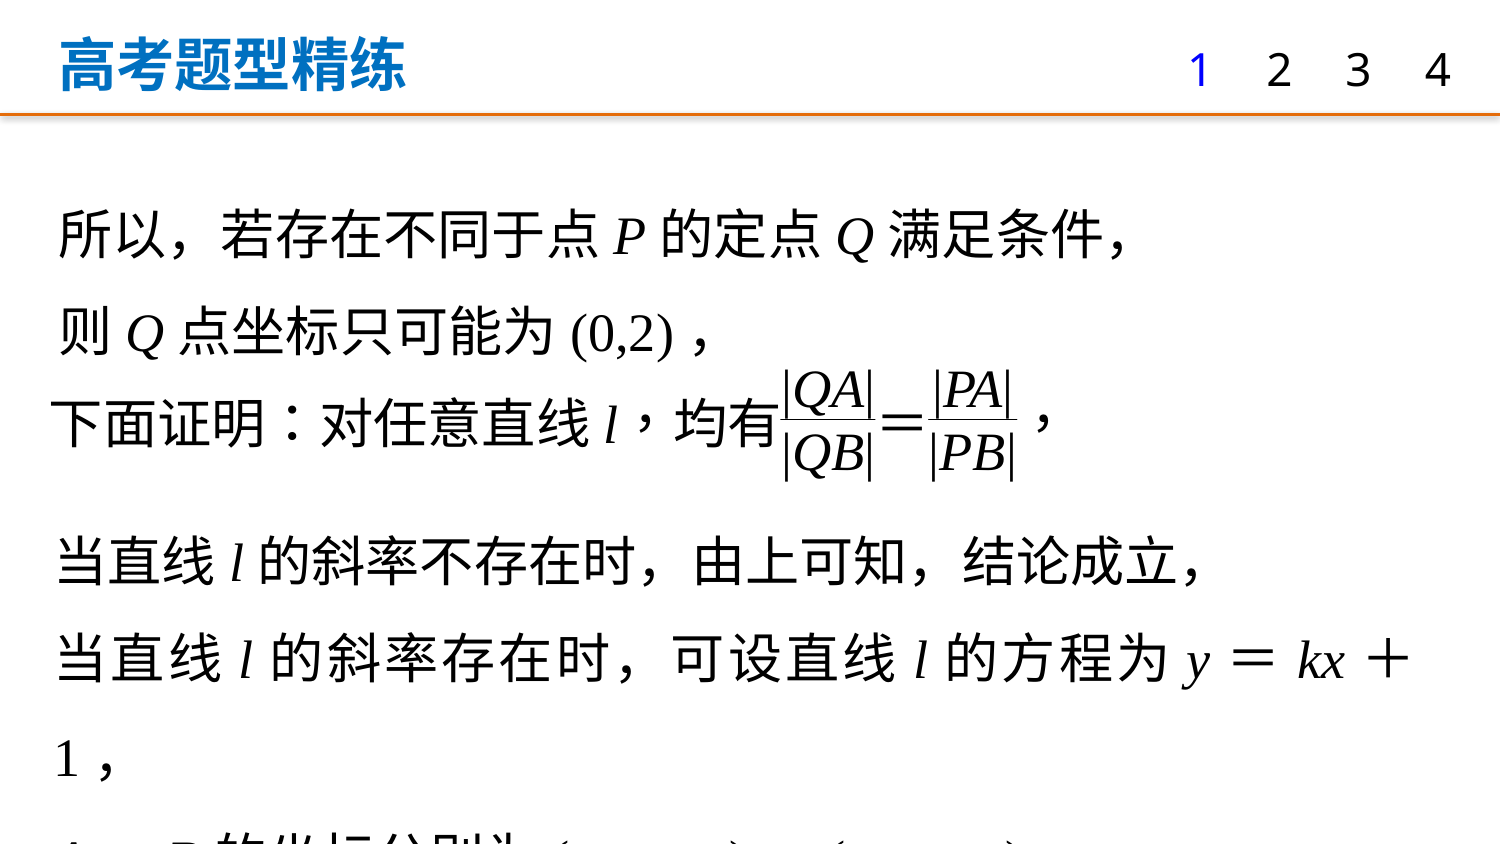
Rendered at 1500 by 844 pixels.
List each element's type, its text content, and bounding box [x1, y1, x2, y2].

text_box 所以，若存在不同于点P的定点Q满足条件， 则Q点坐标只可能为(0,2)， [43, 160, 1445, 362]
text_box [48, 358, 1466, 529]
text_box 3 [1323, 36, 1394, 106]
text_box 2 [1244, 36, 1315, 106]
text_box 当直线l的斜率不存在时，由上可知，结论成立， 当直线l的斜率存在时，可设直线l的方程为y＝kx＋1， A，B的坐标分别为(x1，y1)，(x2，y2)， [38, 487, 1444, 844]
text_box 4 [1403, 36, 1473, 106]
text_box 1 [1165, 36, 1235, 106]
text_box 高考题型精练 [43, 20, 423, 105]
